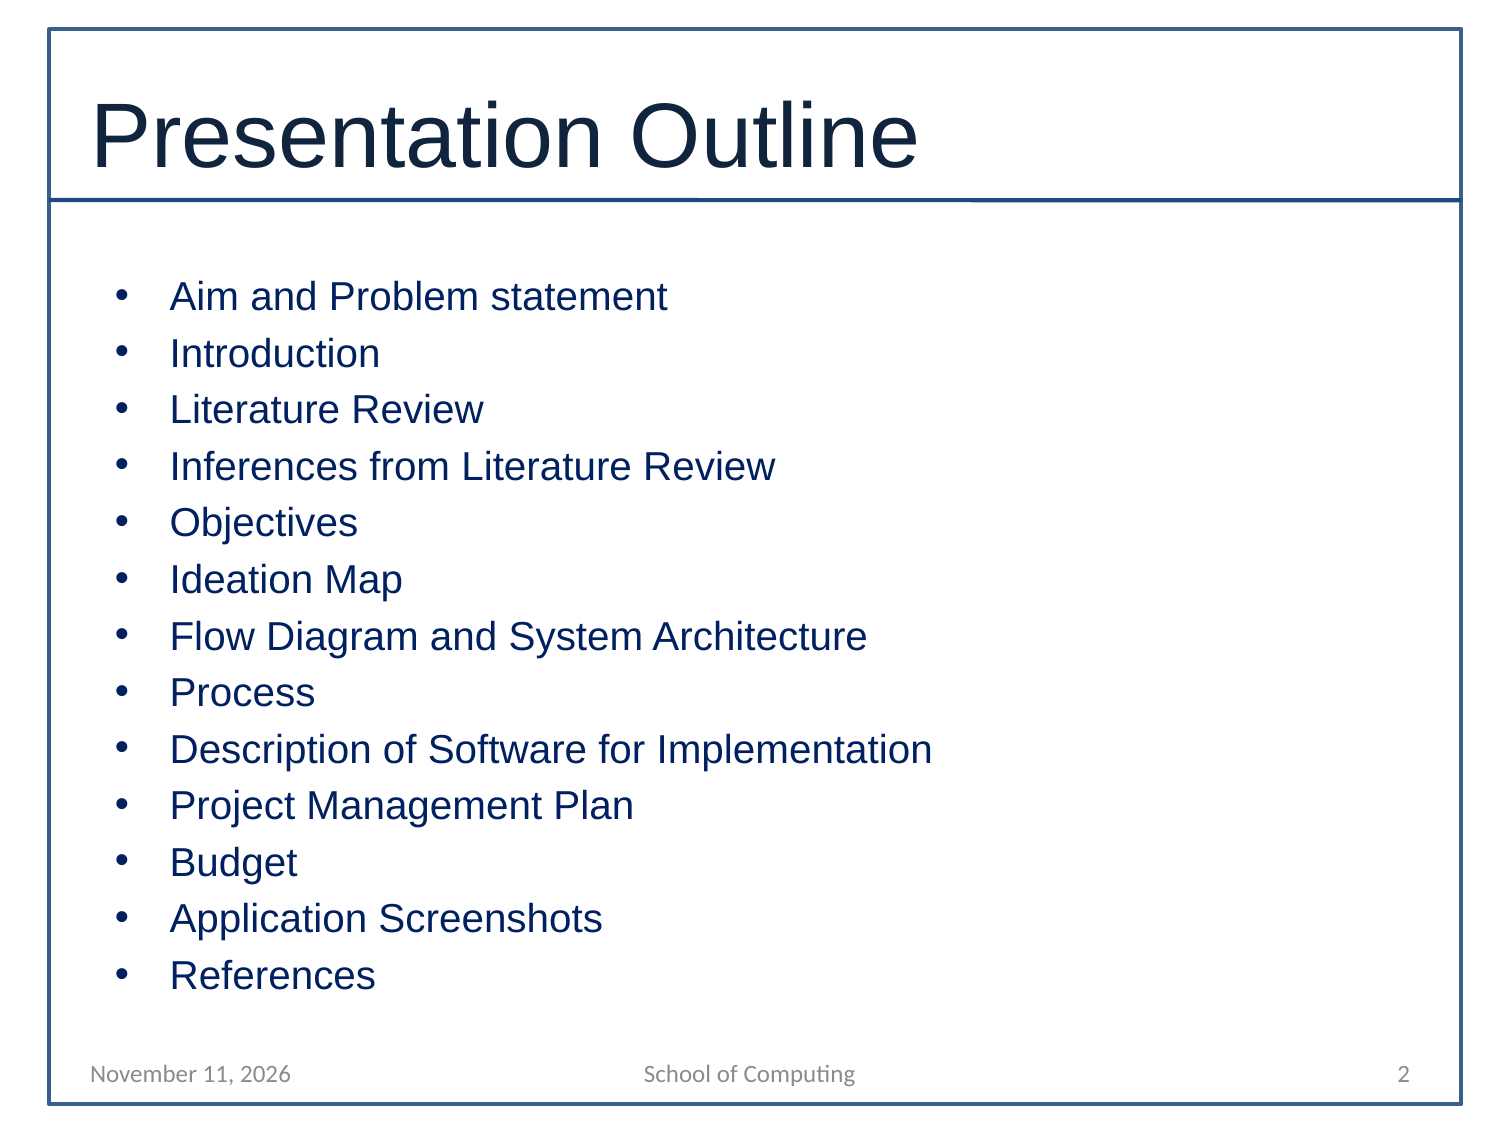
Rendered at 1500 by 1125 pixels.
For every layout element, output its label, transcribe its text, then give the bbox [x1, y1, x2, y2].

title Presentation Outline [75, 37, 1425, 225]
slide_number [75, 1042, 425, 1103]
slide_number 2 [1074, 1042, 1425, 1103]
list Aim and Problem statement Introduction Literature Review Inferences from Literature Review Objectives Ideation Map Flow Diagram and System Architecture Process Description of Software for Implementation Project Management Plan Budget Application Screenshots References [99, 262, 1450, 1005]
footer School of Computing [512, 1042, 988, 1103]
